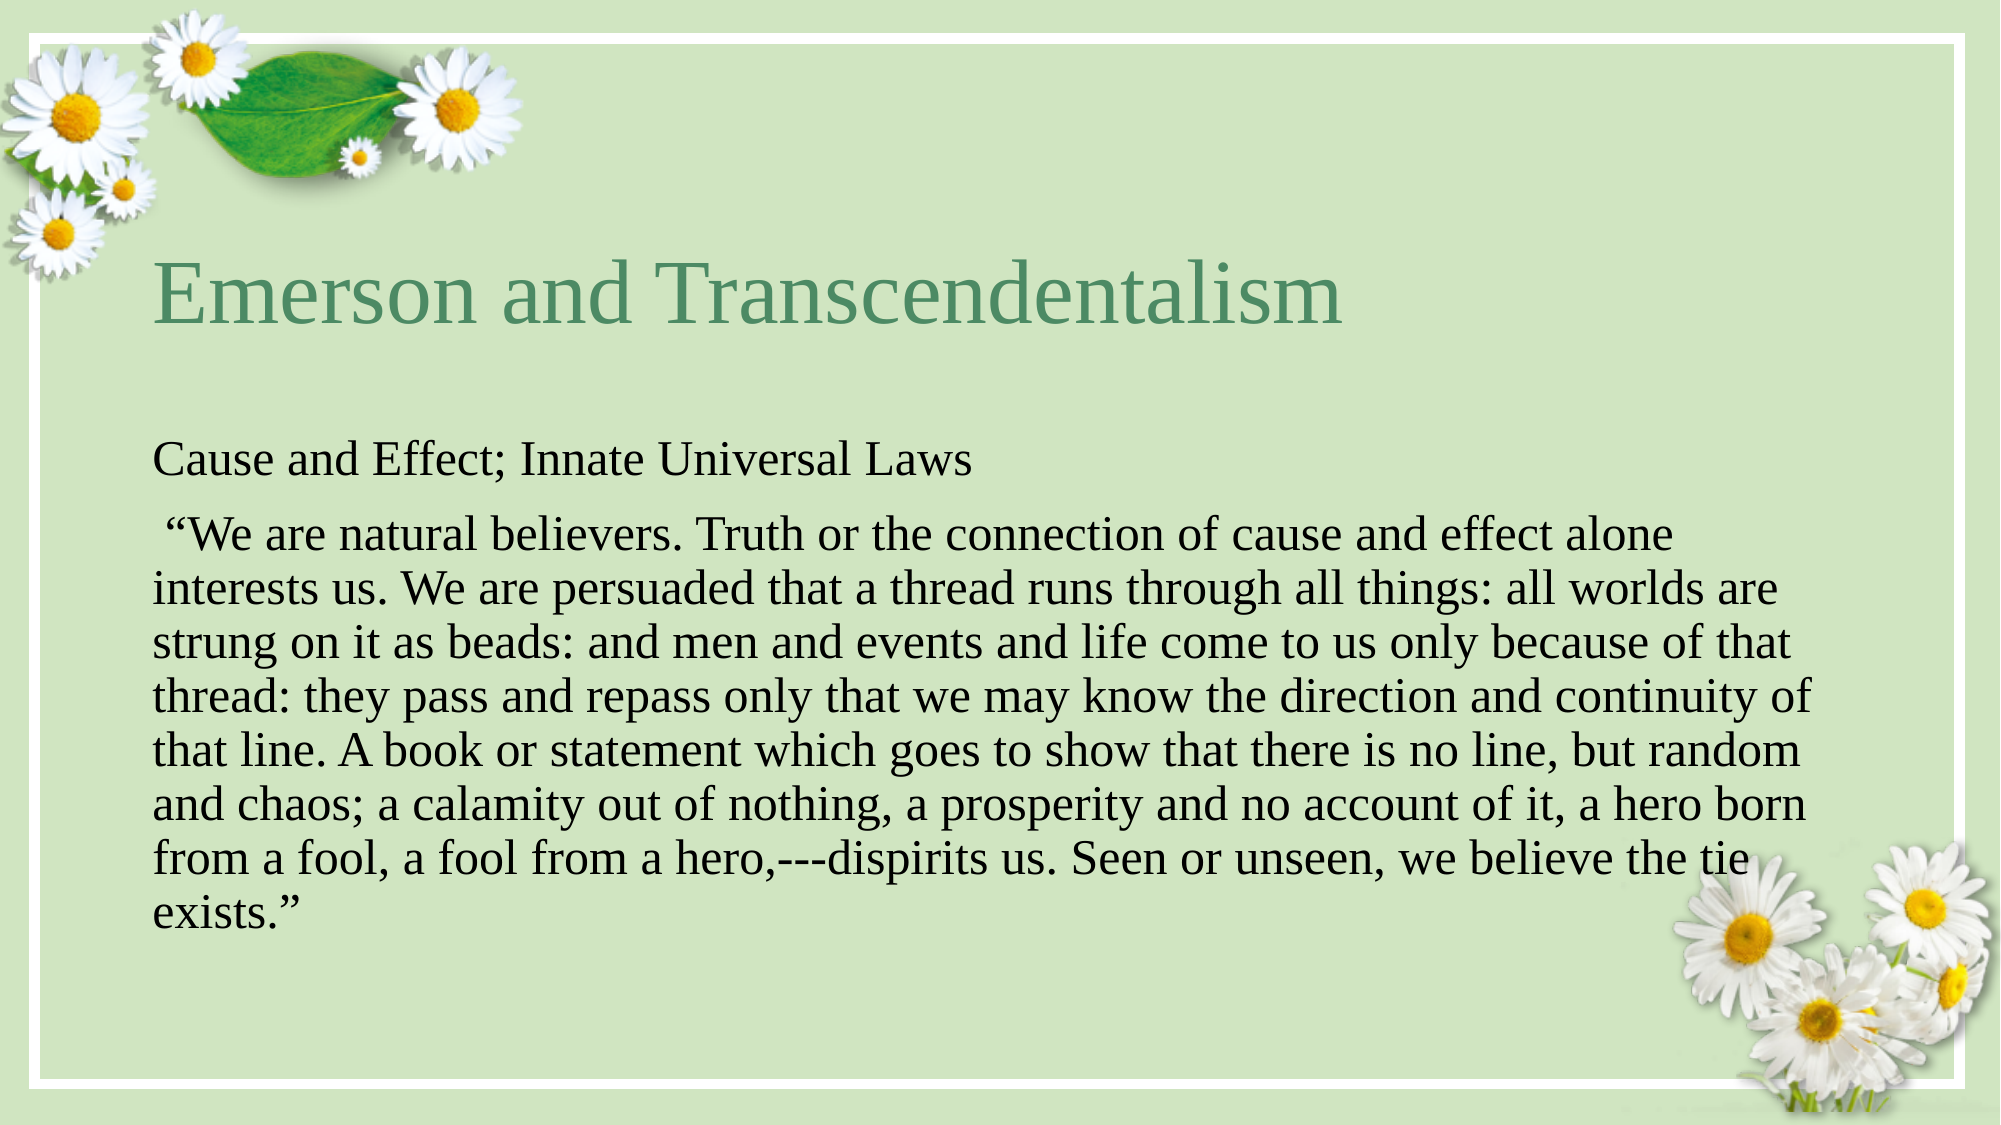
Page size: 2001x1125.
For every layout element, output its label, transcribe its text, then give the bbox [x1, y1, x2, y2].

picture [0, 0, 557, 314]
picture [1621, 837, 2001, 1112]
list Cause and Effect; Innate Universal Laws “We are natural believers. Truth or the connection of cause and effect alone interests us. We are persuaded that a thread runs through all things: all worlds are strung on it as beads: and men and events and life come to us only because of that thread: they pass and repass only that we may know the direction and continuity of that line. A book or statement which goes to show that there is no line, but random and chaos; a calamity out of nothing, a prosperity and no account of it, a hero born from a fool, a fool from a hero,---dispirits us. Seen or unseen, we believe the tie exists.” [137, 425, 1863, 1024]
title Emerson and Transcendentalism [137, 185, 1863, 403]
